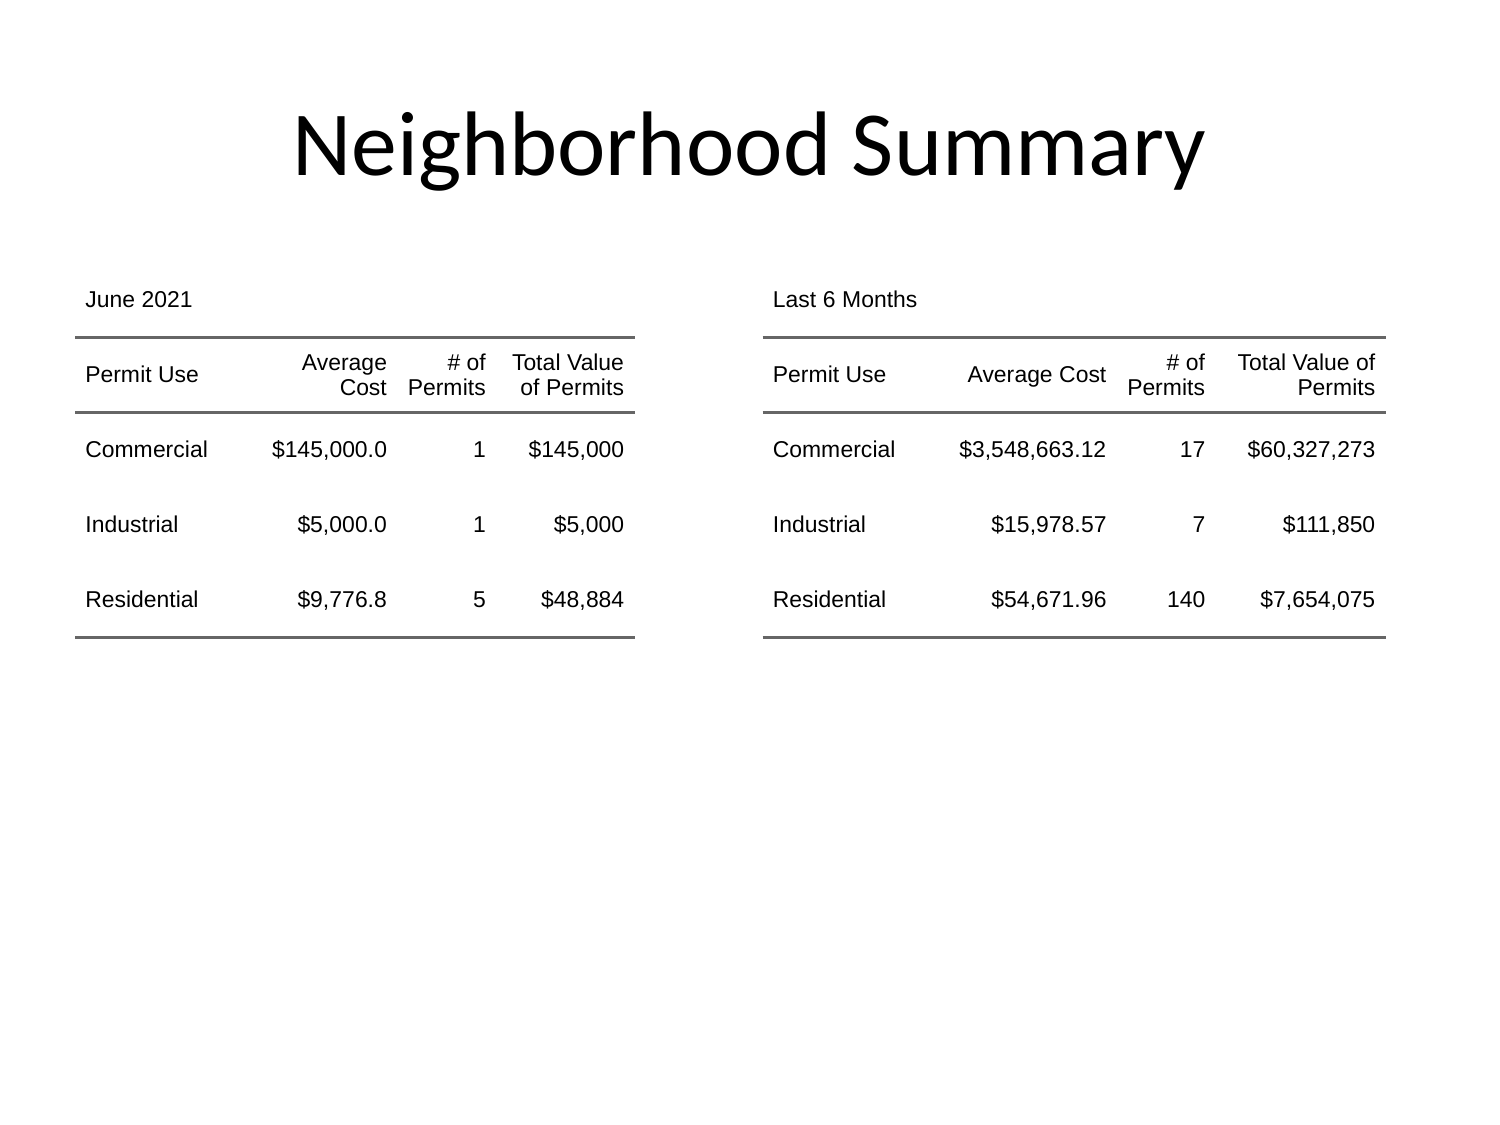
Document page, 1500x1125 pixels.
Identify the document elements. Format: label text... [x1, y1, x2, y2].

table_cell 1 [397, 488, 496, 563]
title Neighborhood Summary [75, 45, 1425, 233]
table_cell $5,000.0 [240, 488, 397, 563]
table_cell Permit Use [763, 339, 928, 411]
table_cell $9,776.8 [240, 563, 397, 636]
table_cell $111,850 [1216, 488, 1386, 563]
table_cell Commercial [75, 414, 240, 488]
table_cell $3,548,663.12 [928, 414, 1117, 488]
table_cell # of Permits [397, 339, 496, 411]
table_cell Permit Use [75, 339, 240, 411]
table_cell Commercial [763, 414, 928, 488]
table_cell Total Value of Permits [1216, 339, 1386, 411]
table_cell # of Permits [1117, 339, 1216, 411]
table_header Last 6 Months [763, 262, 1386, 336]
table_cell Total Value of Permits [496, 339, 635, 411]
table_cell $145,000 [496, 414, 635, 488]
table_cell 1 [397, 414, 496, 488]
table_cell $60,327,273 [1216, 414, 1386, 488]
table_cell Industrial [75, 488, 240, 563]
table_cell 7 [1117, 488, 1216, 563]
table_cell $48,884 [496, 563, 635, 636]
table_cell Residential [75, 563, 240, 636]
table_cell 17 [1117, 414, 1216, 488]
table_cell Average Cost [928, 339, 1117, 411]
table_cell $54,671.96 [928, 563, 1117, 636]
table_cell Average Cost [240, 339, 397, 411]
table_cell Industrial [763, 488, 928, 563]
table_cell Residential [763, 563, 928, 636]
table_cell 140 [1117, 563, 1216, 636]
table_cell $145,000.0 [240, 414, 397, 488]
table_cell 5 [397, 563, 496, 636]
table_cell $7,654,075 [1216, 563, 1386, 636]
table_header June 2021 [75, 262, 635, 336]
table_cell $15,978.57 [928, 488, 1117, 563]
table_cell $5,000 [496, 488, 635, 563]
